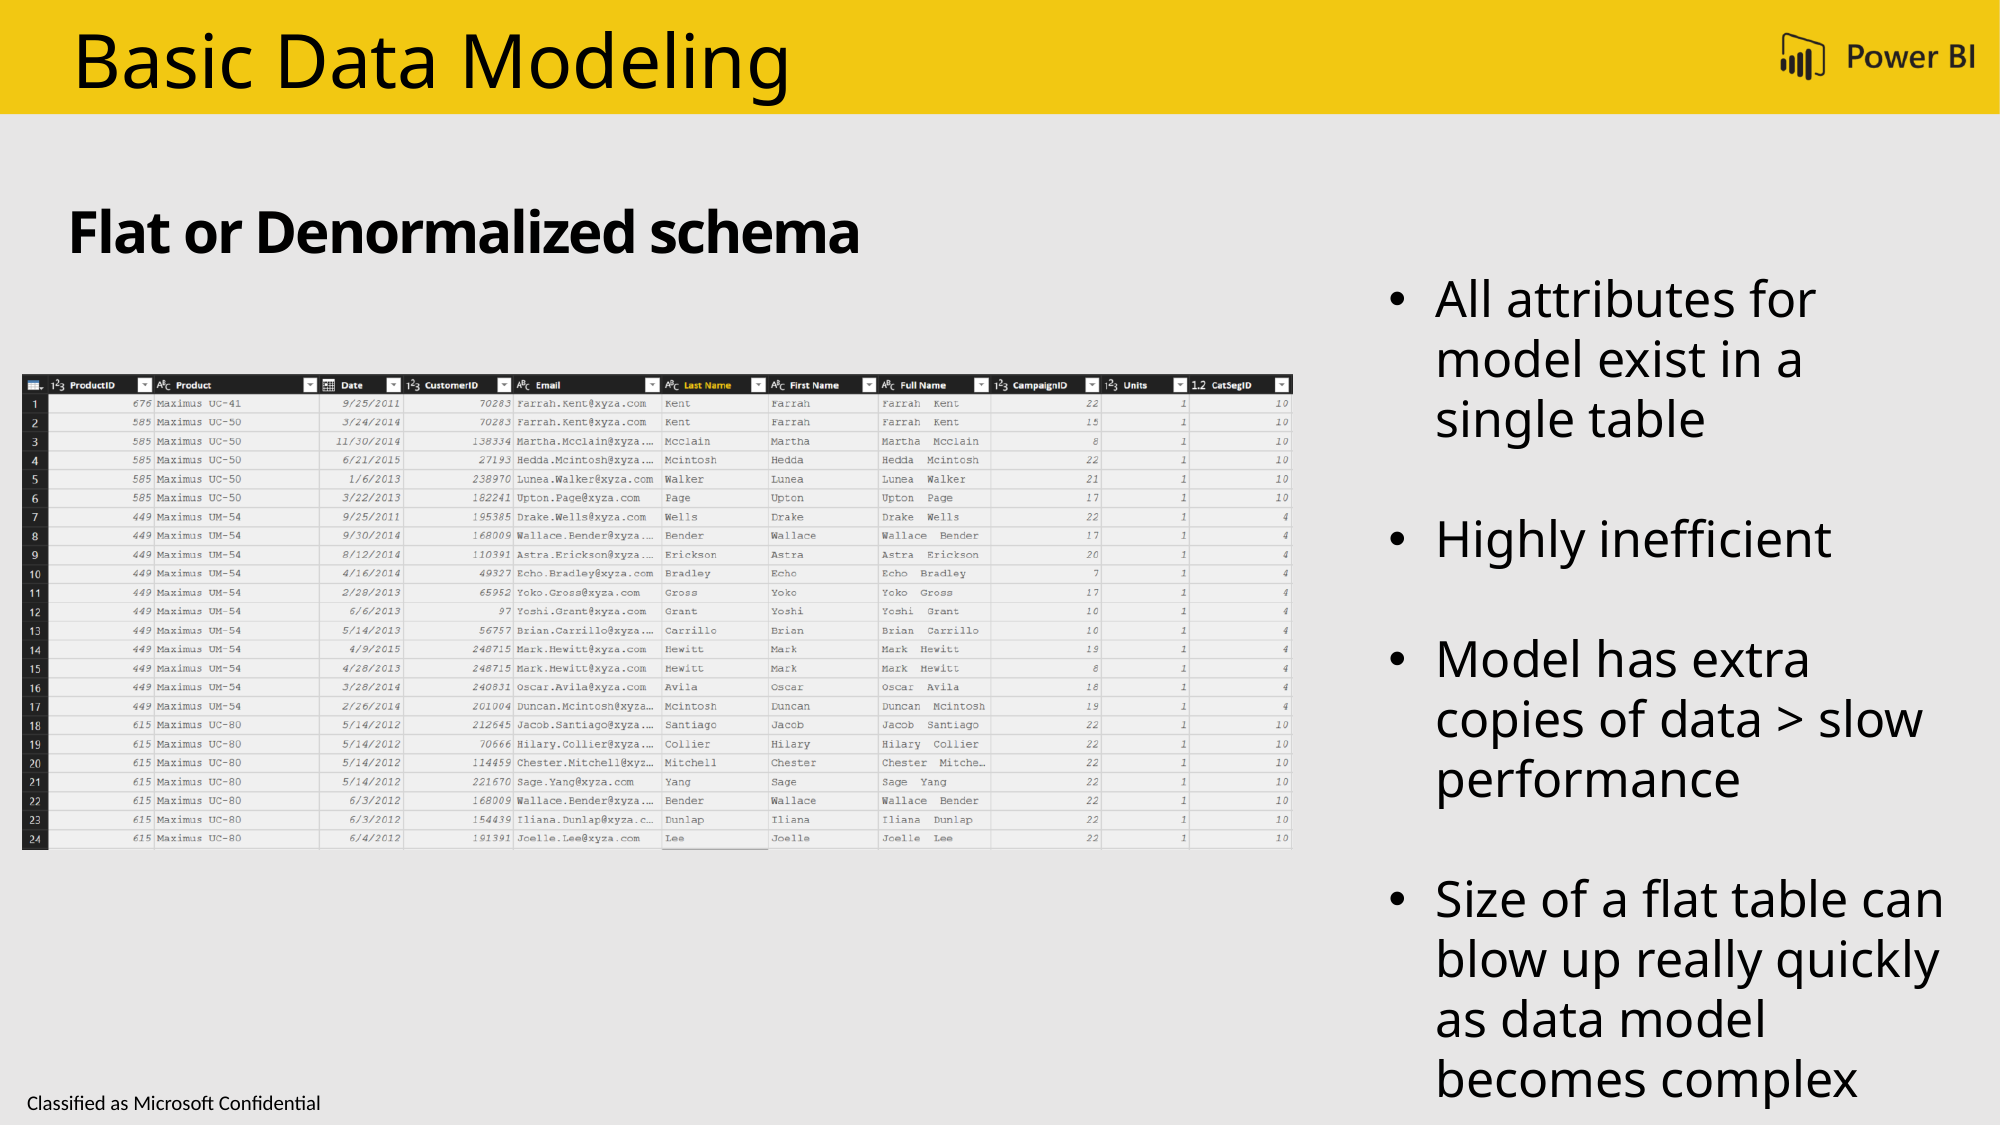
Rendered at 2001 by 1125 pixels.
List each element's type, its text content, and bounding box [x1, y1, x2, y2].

text_box [0, 0, 2000, 115]
text_box All attributes for model exist in a single table Highly inefficient Model has extra copies of data > slow performance Size of a flat table can blow up really quickly as data model becomes complex [1374, 260, 1966, 1125]
title Flat or Denormalized schema [43, 188, 1956, 275]
picture [22, 374, 1294, 850]
picture [1768, 23, 1985, 91]
text_box Basic Data Modeling [58, 5, 1879, 111]
